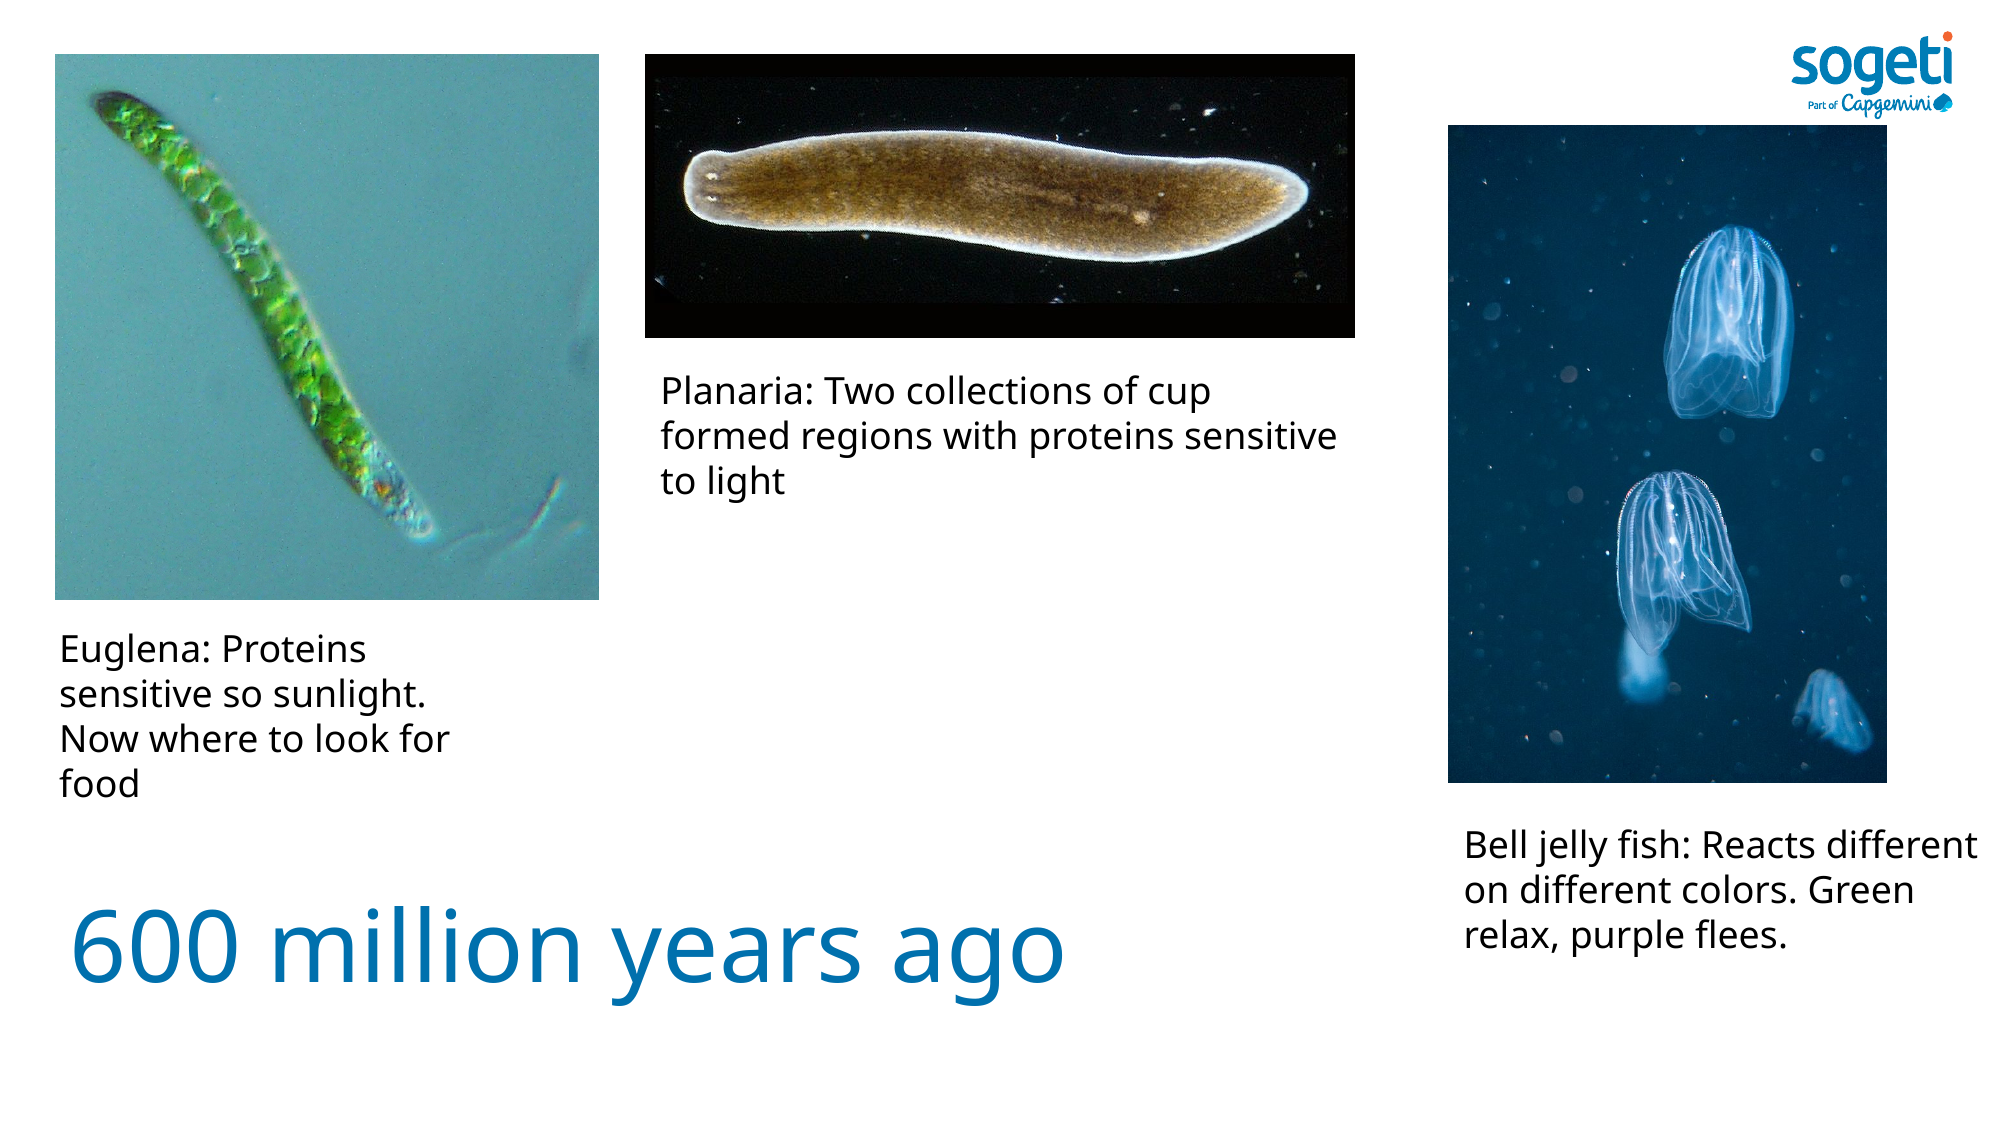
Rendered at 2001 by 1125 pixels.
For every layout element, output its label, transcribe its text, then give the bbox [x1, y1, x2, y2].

text_box 600 million years ago [55, 752, 1306, 1072]
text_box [1448, 125, 1995, 1011]
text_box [645, 54, 1355, 511]
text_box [44, 54, 599, 815]
